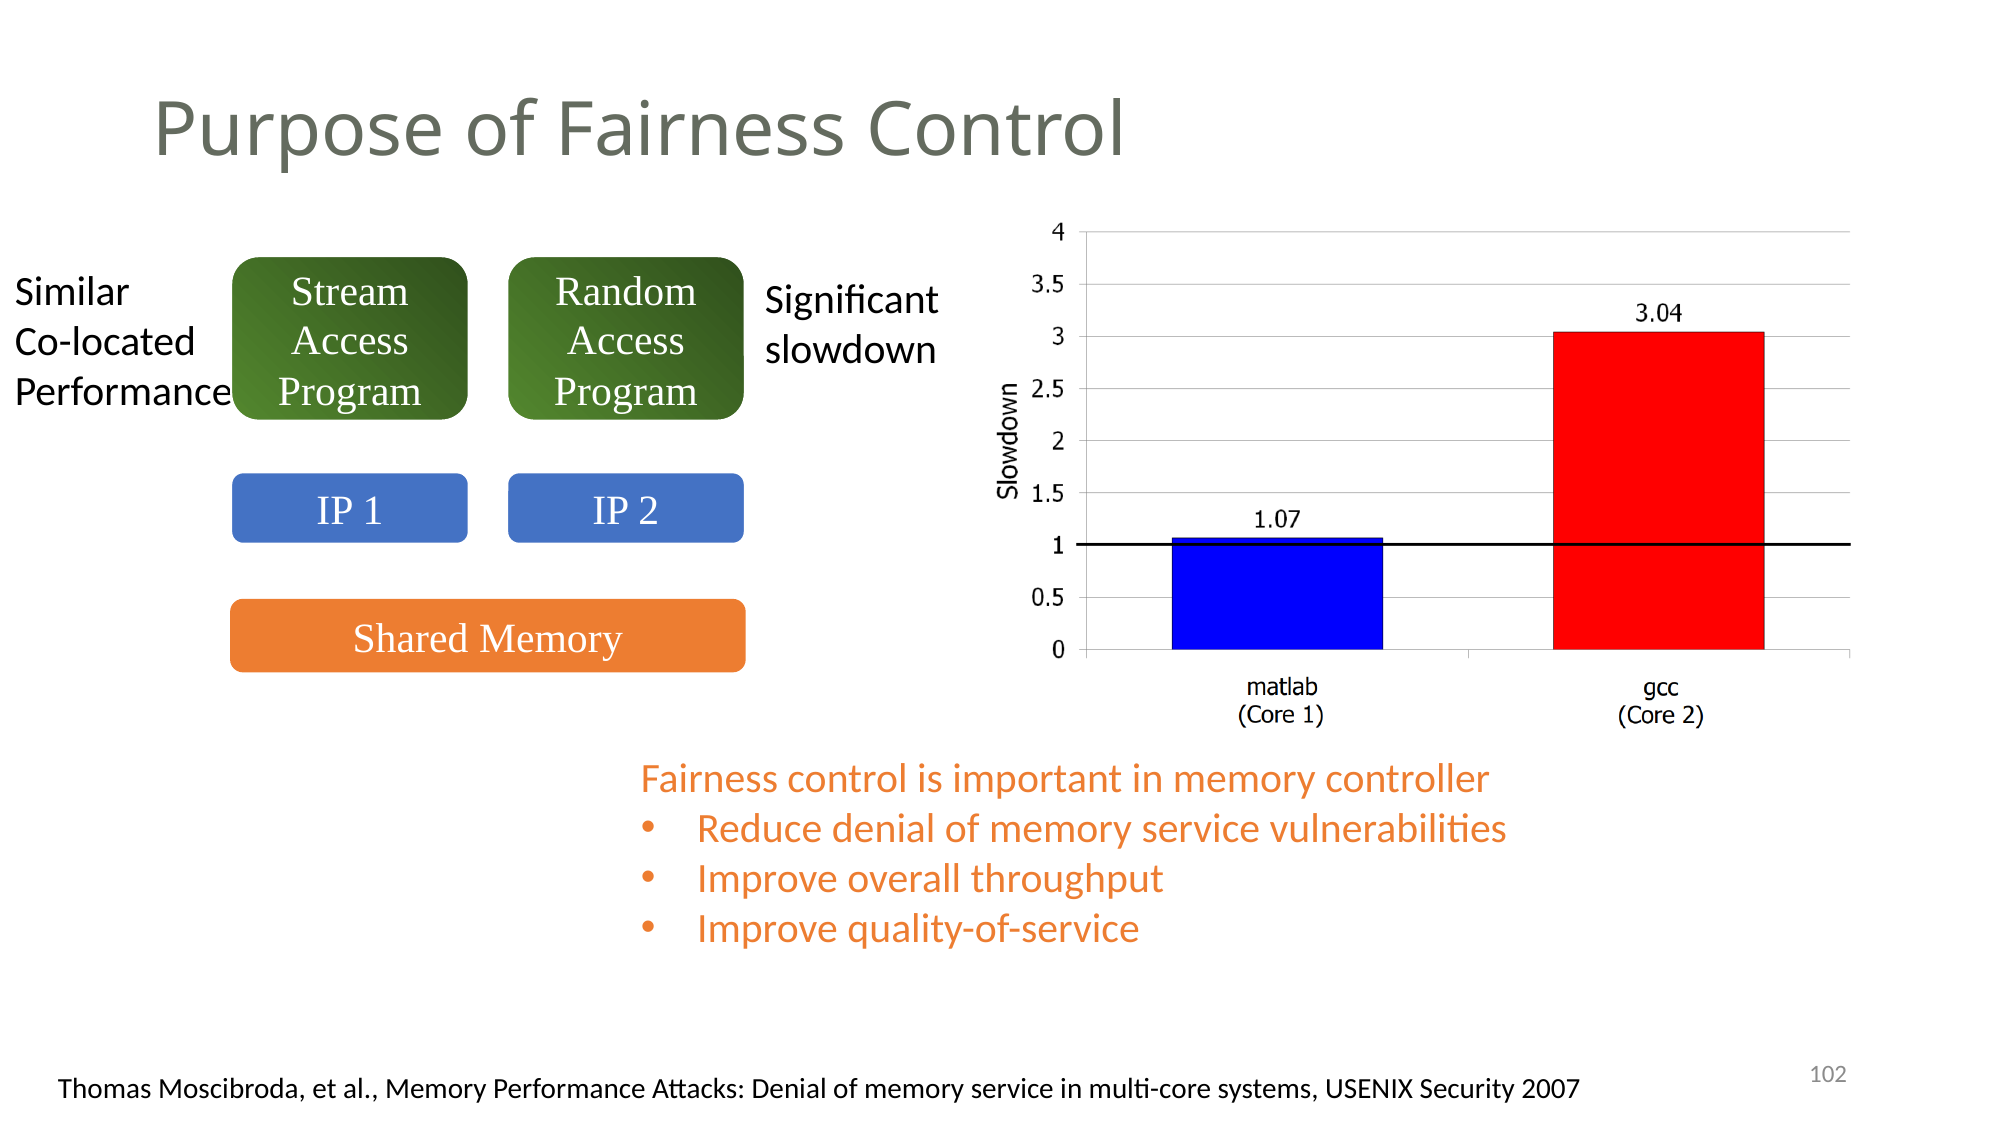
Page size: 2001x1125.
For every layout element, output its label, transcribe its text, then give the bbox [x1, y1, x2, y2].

text_box IP 2 [506, 471, 746, 545]
text_box Random Access Program [506, 255, 746, 422]
text_box Significant slowdown [750, 264, 984, 380]
text_box Shared Memory [230, 598, 746, 673]
slide_number 102 [1412, 1042, 1863, 1103]
text_box Thomas Moscibroda, et al., Memory Performance Attacks: Denial of memory service in multi-core systems, USENIX Security 2007 [43, 1061, 1597, 1112]
text_box Similar Co-located Performance [0, 256, 249, 421]
text_box Purpose of Fairness Control [137, 59, 1863, 204]
text_box Fairness control is important in memory controller Reduce denial of memory service vulnerabilities Improve overall throughput Improve quality-of-service [625, 743, 1607, 959]
text_box IP 1 [230, 471, 470, 545]
picture [984, 202, 1863, 743]
text_box Stream Access Program [230, 255, 470, 422]
